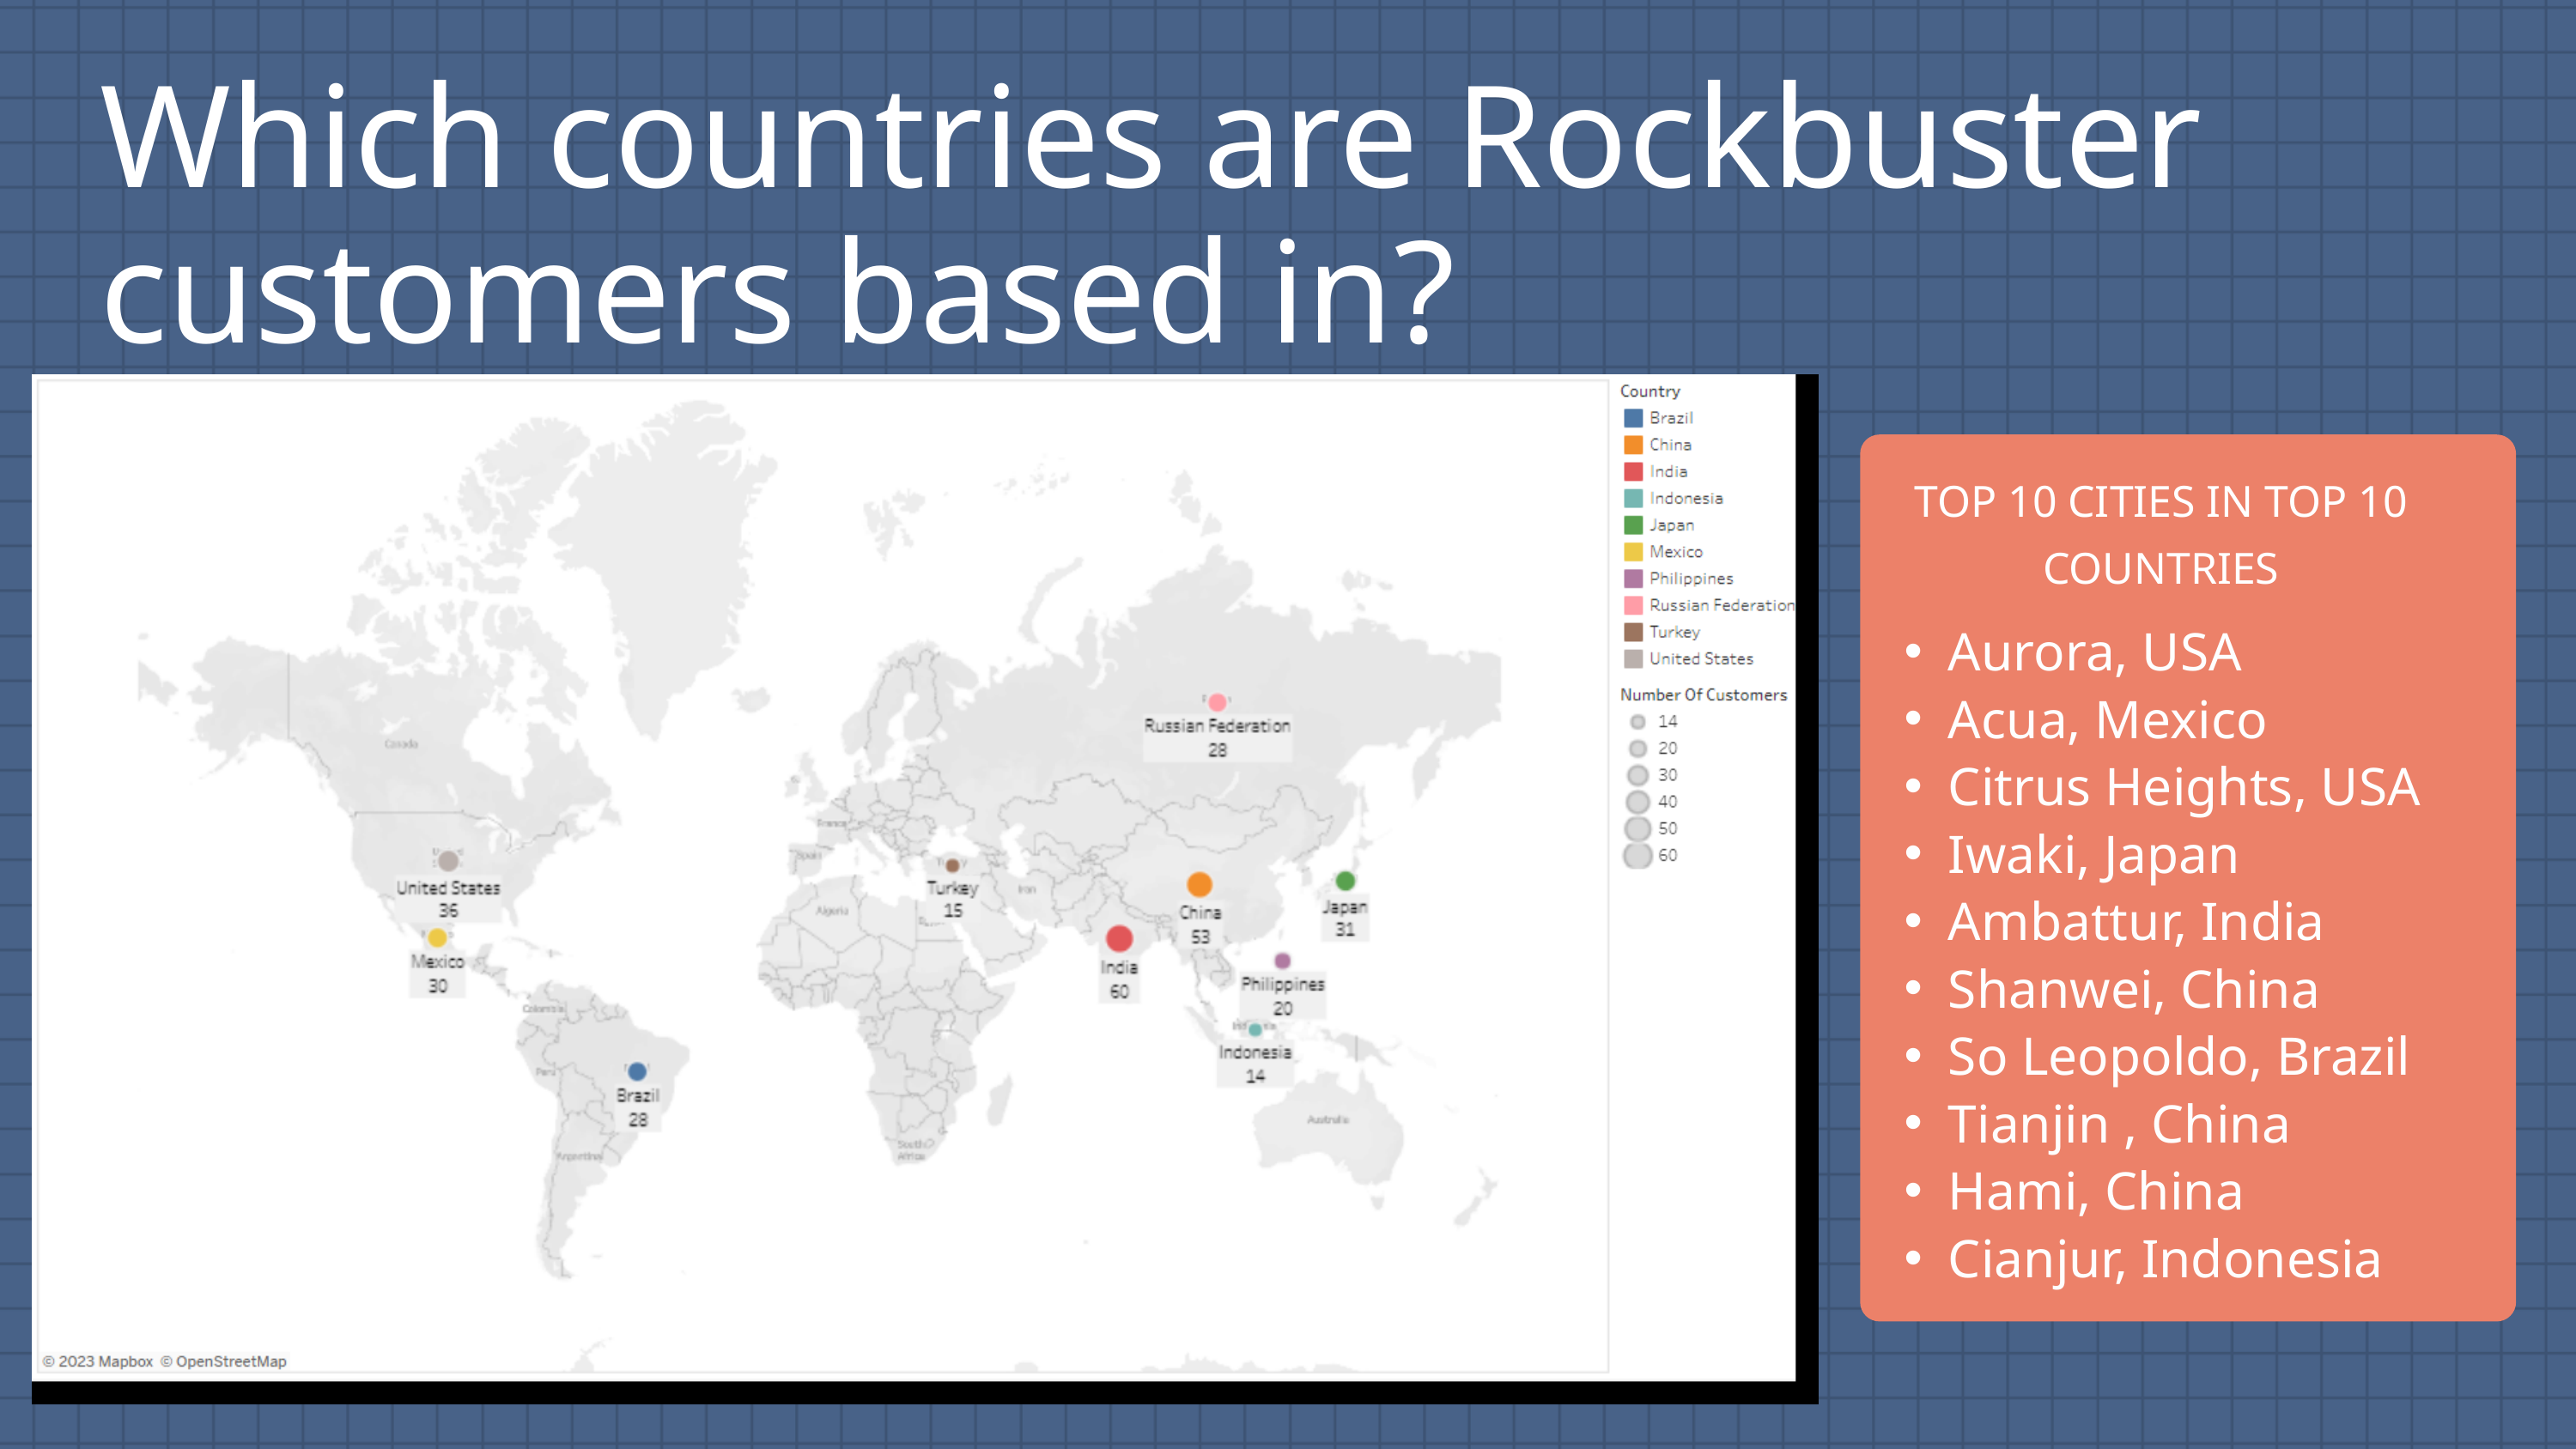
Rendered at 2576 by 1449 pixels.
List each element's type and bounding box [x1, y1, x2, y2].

picture [0, 0, 2576, 1449]
text_box [1860, 433, 2517, 1322]
